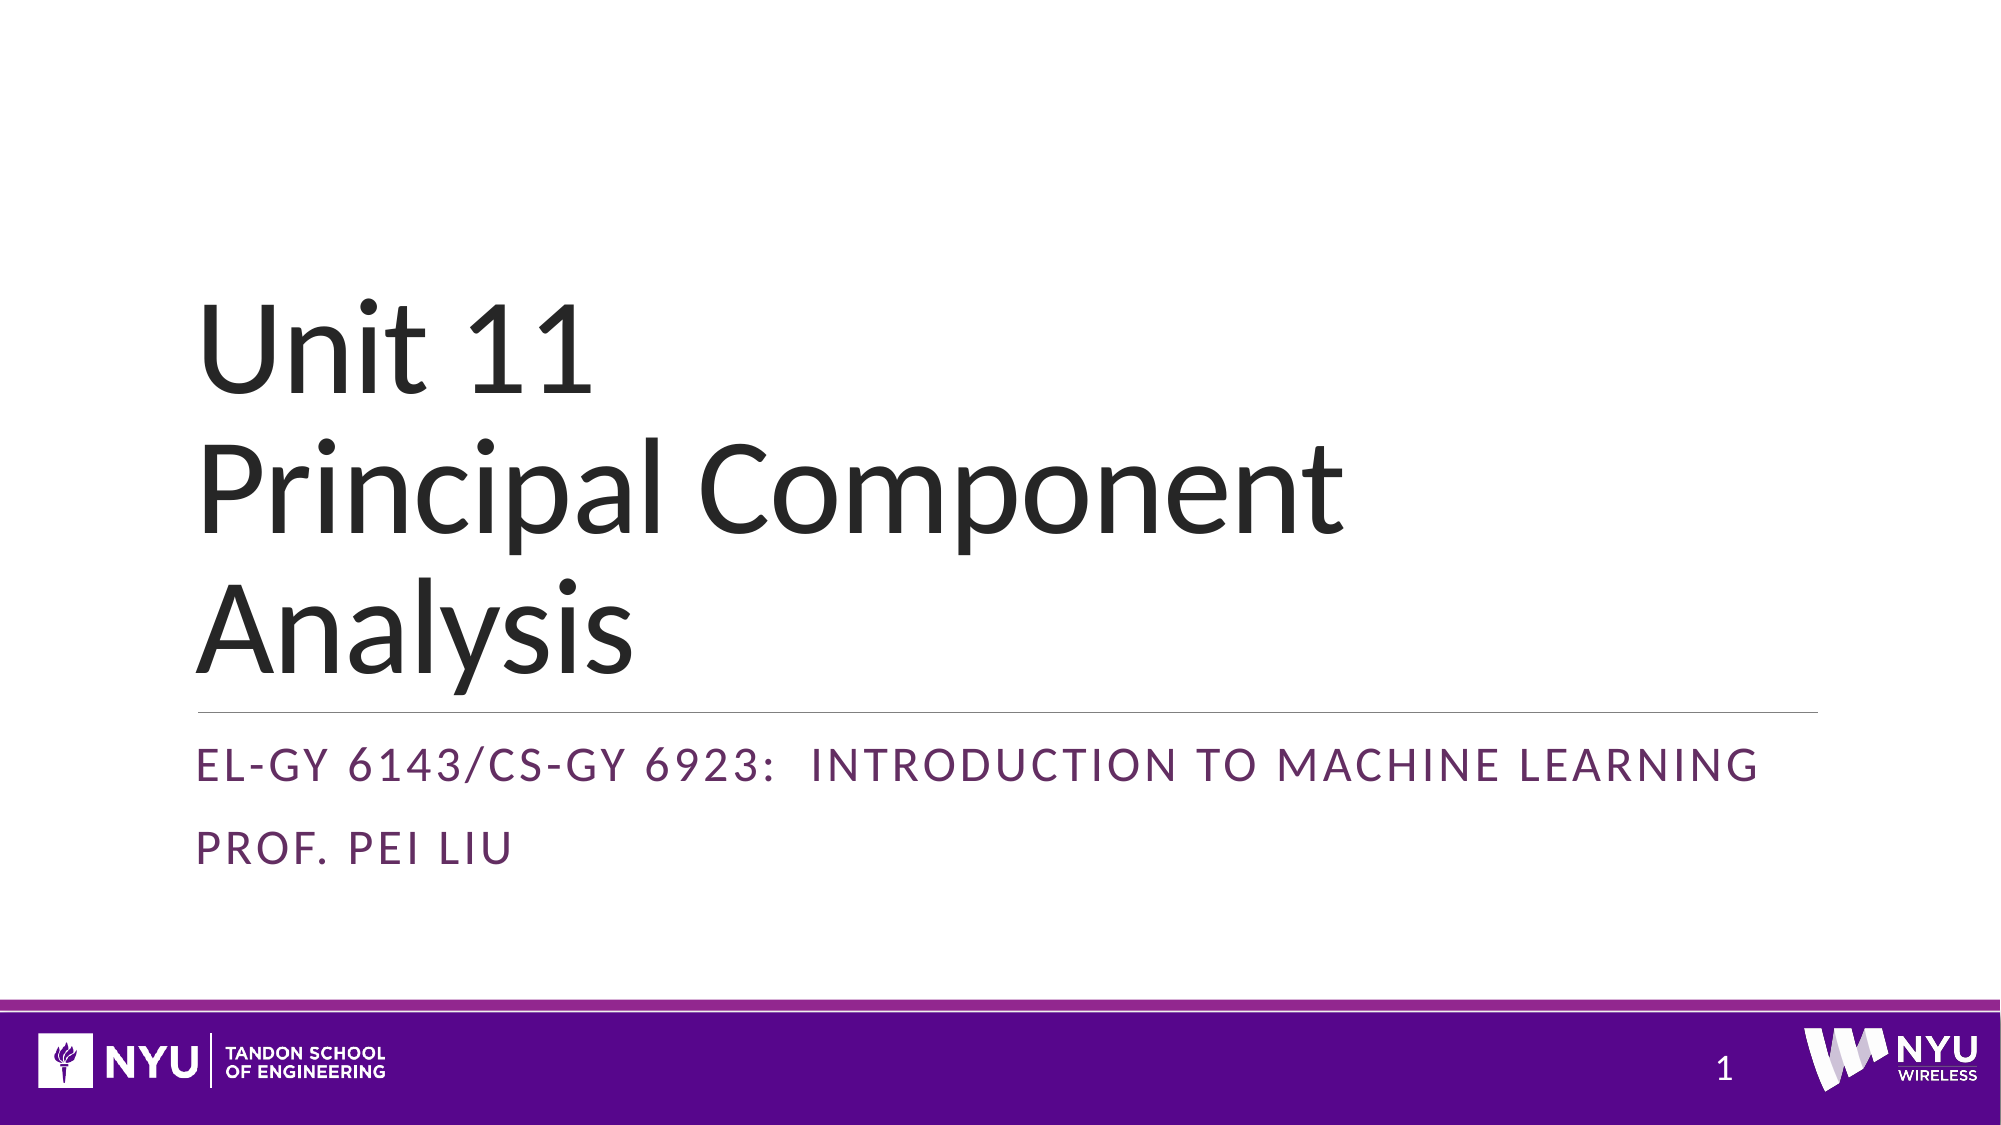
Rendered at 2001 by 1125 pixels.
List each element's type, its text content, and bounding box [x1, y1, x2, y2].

subtitle EL-Gy 6143/CS-GY 6923: Introduction to machine learning Prof. pei liu [180, 730, 1831, 919]
slide_number 1 [1533, 1035, 1749, 1096]
title Unit 11 Principal Component Analysis [180, 124, 1830, 710]
